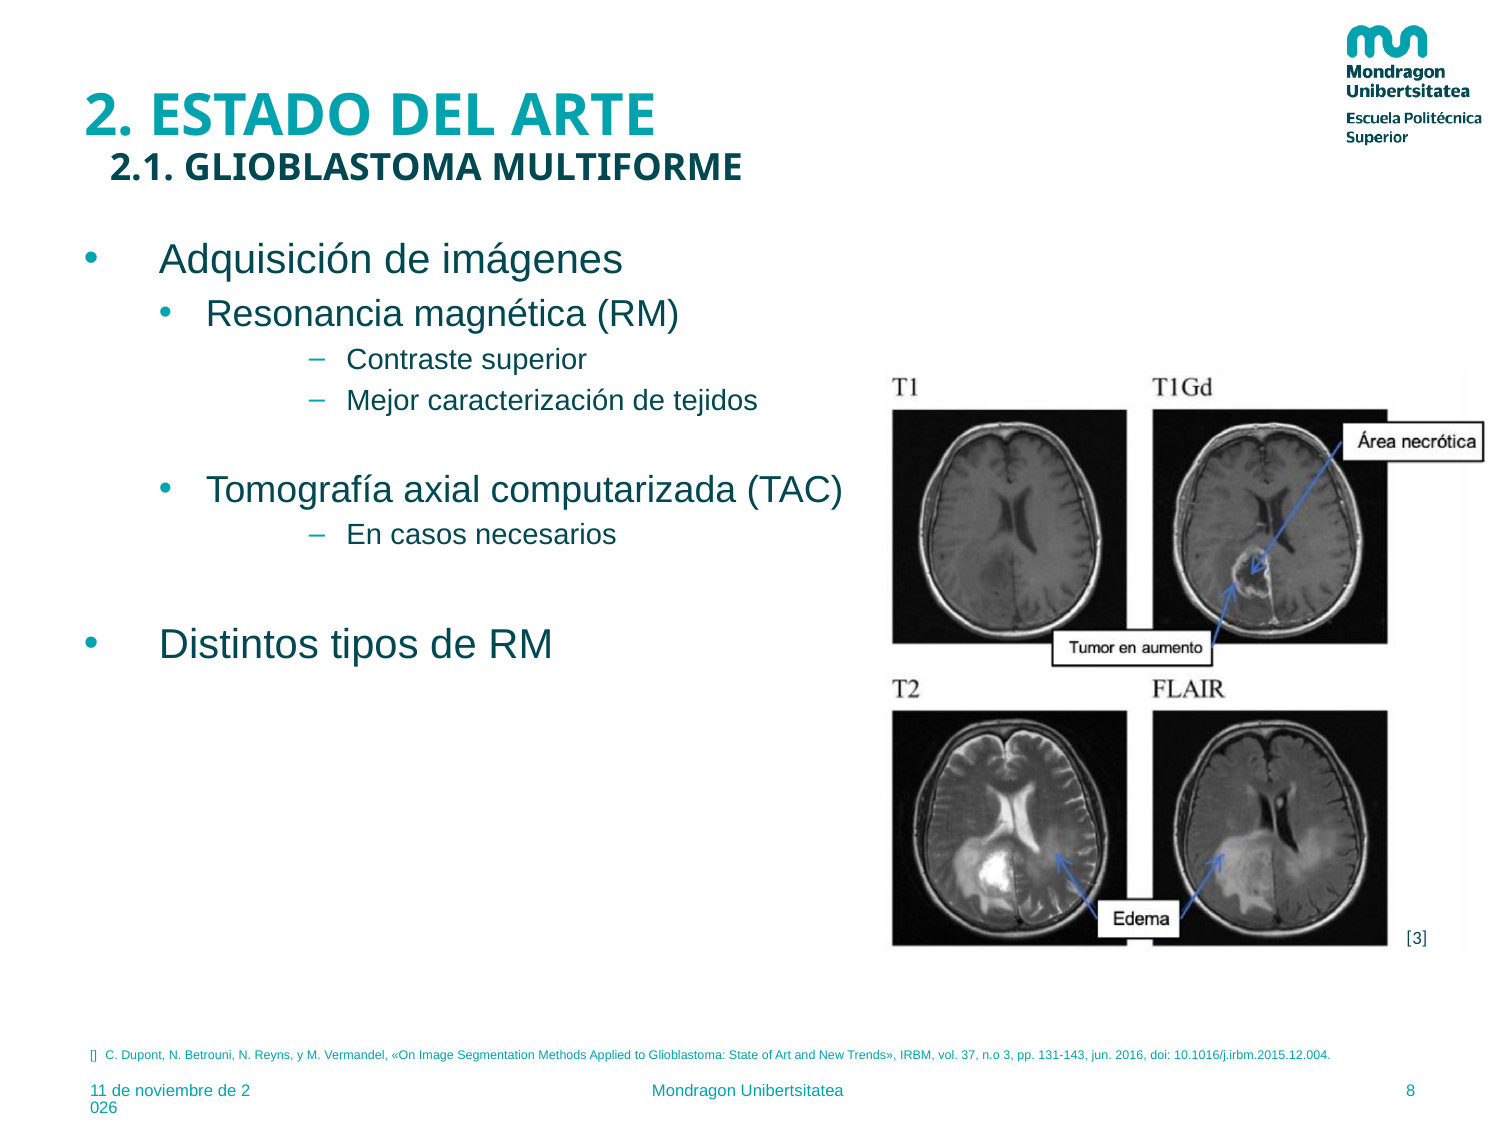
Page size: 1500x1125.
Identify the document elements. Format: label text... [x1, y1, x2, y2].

picture [1320, 0, 1500, 170]
picture [884, 371, 1490, 954]
footer Mondragon Unibertsitatea [356, 1075, 1140, 1120]
text_box Adquisición de imágenes Resonancia magnética (RM) Contraste superior Mejor caracterización de tejidos Tomografía axial computarizada (TAC) En casos necesarios Distintos tipos de RM [68, 224, 868, 1020]
text_box [] C. Dupont, N. Betrouni, N. Reyns, y M. Vermandel, «On Image Segmentation Methods Applied to Glioblastoma: State of Art and New Trends», IRBM, vol. 37, n.o 3, pp. 131-143, jun. 2016, doi: 10.1016/j.irbm.2015.12.004. [74, 1015, 1419, 1075]
title 2. ESTADO DEL ARTE [69, 77, 1327, 148]
text_box 2.1. GLIOBLASTOMA MULTIFORME [94, 130, 1353, 201]
slide_number 8 [1238, 1059, 1431, 1120]
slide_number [75, 1075, 269, 1120]
